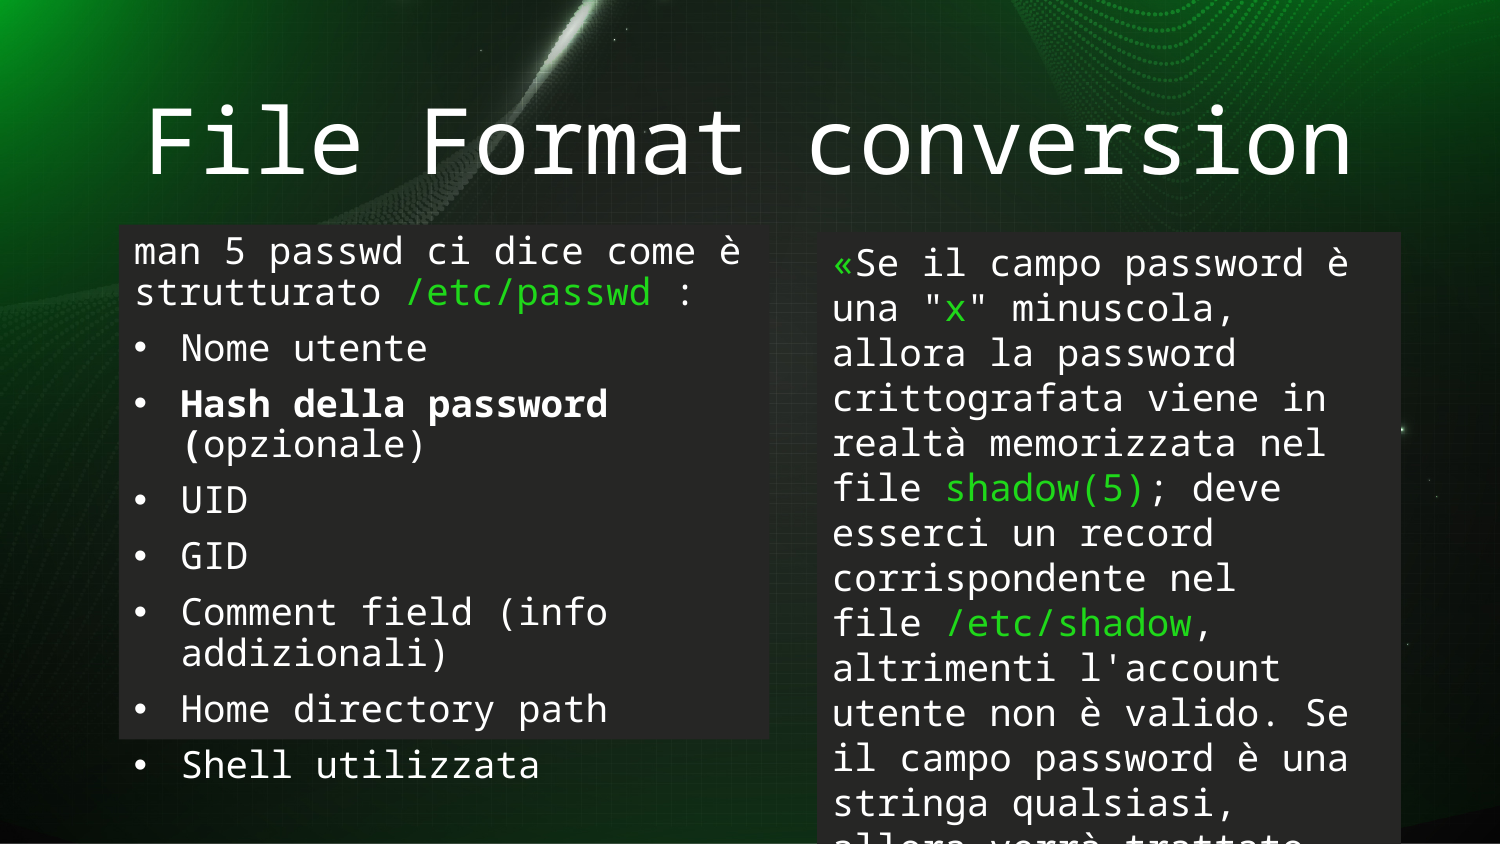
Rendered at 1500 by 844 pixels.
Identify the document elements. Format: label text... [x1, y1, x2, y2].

picture [0, 0, 1500, 844]
text_box «Se il campo password è una "x" minuscola, allora la password crittografata viene in realtà memorizzata nel file shadow(5); deve esserci un record corrispondente nel file /etc/shadow, altrimenti l'account utente non è valido. Se il campo password è una stringa qualsiasi, allora verrà trattato come una password crittografata, come specificato da crypt(3).» [817, 232, 1401, 844]
title File Format conversion [78, 86, 1422, 204]
list man 5 passwd ci dice come è strutturato /etc/passwd : Nome utente Hash della password (opzionale) UID GID Comment field (info addizionali) Home directory path Shell utilizzata [118, 224, 770, 740]
